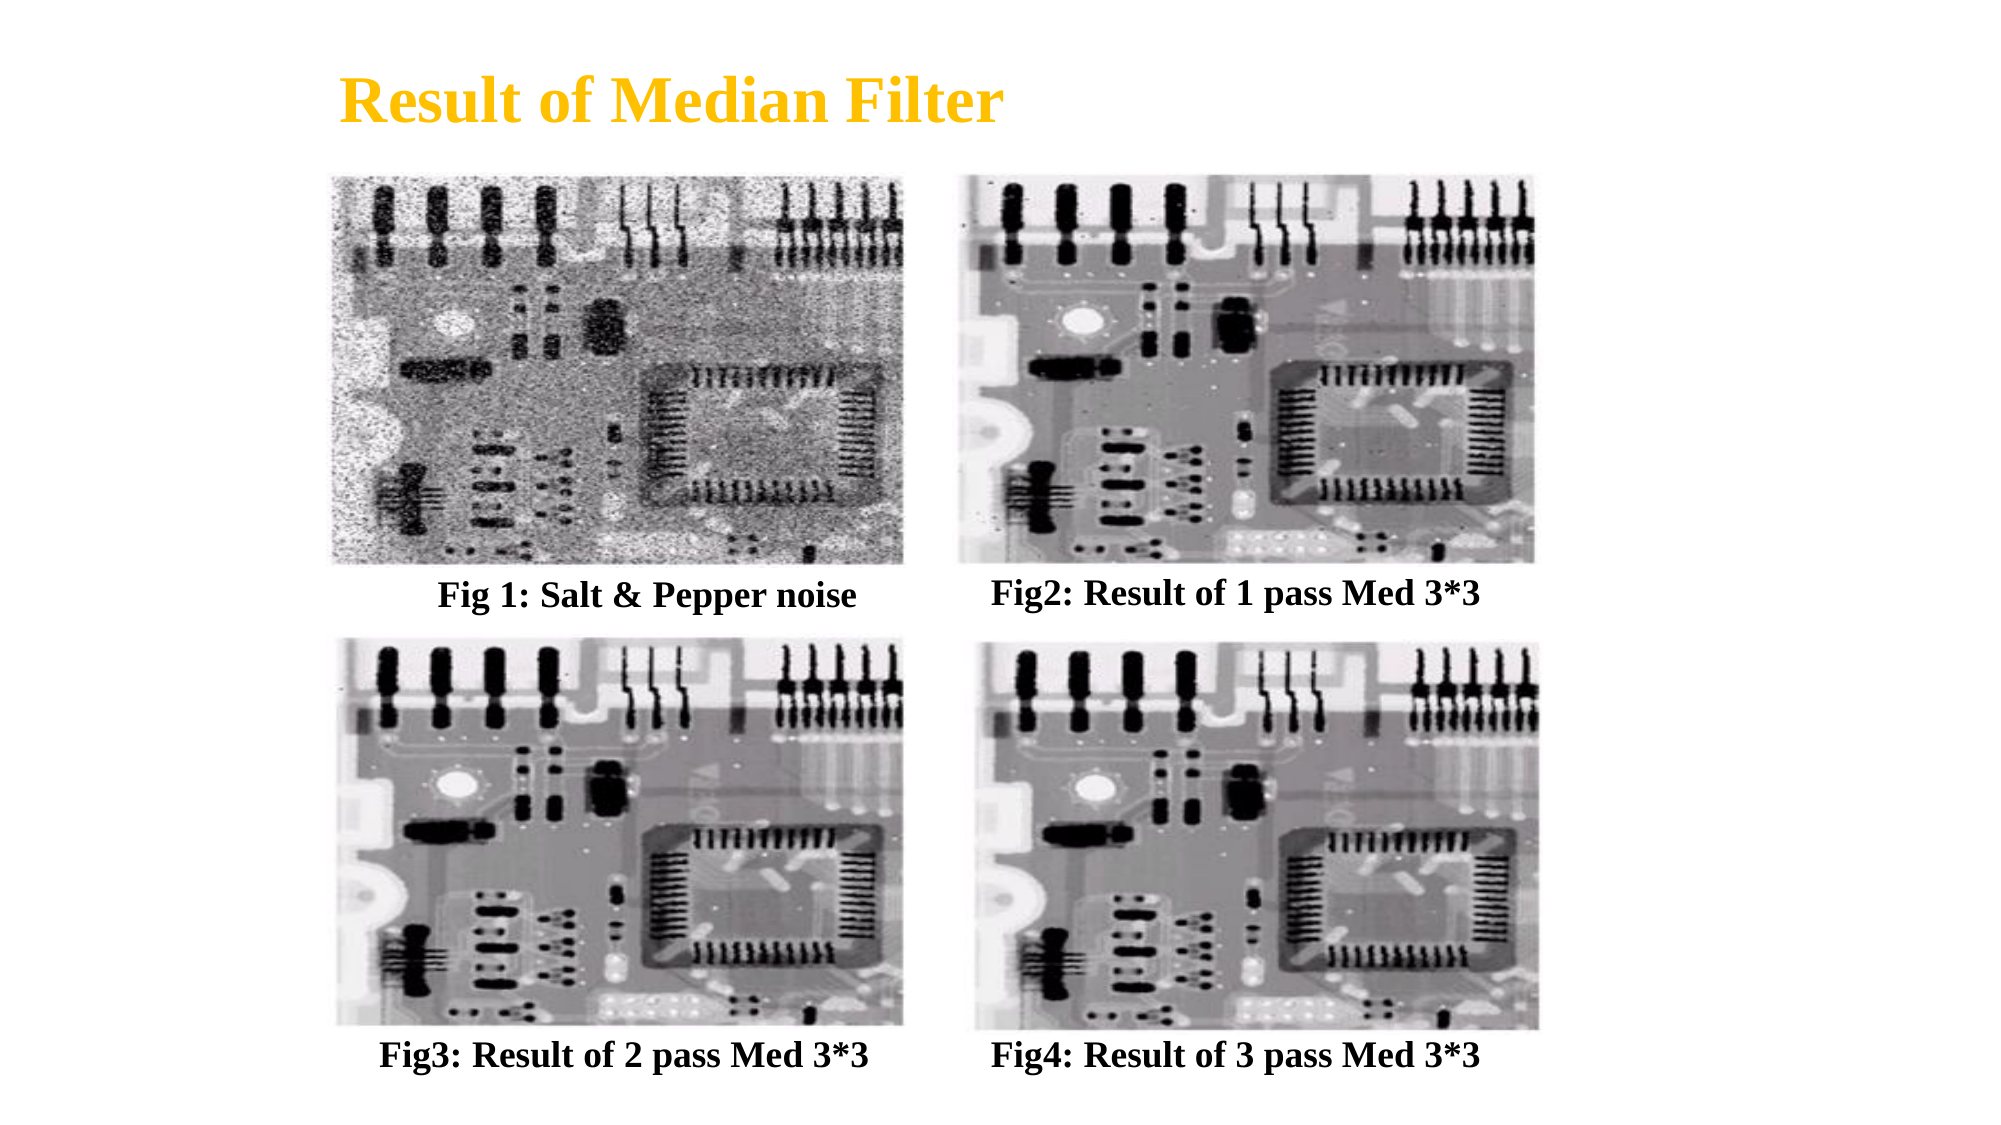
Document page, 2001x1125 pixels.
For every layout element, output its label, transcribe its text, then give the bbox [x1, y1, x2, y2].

text_box Fig 1: Salt & Pepper noise [422, 568, 873, 623]
text_box Fig4: Result of 3 pass Med 3*3 [976, 1035, 1506, 1083]
text_box Fig2: Result of 1 pass Med 3*3 [976, 567, 1506, 621]
text_box Fig3: Result of 2 pass Med 3*3 [364, 1029, 894, 1083]
picture [326, 172, 906, 568]
picture [964, 639, 1544, 1035]
picture [952, 172, 1544, 567]
picture [326, 633, 906, 1029]
title Result of Median Filter [324, 7, 1675, 195]
